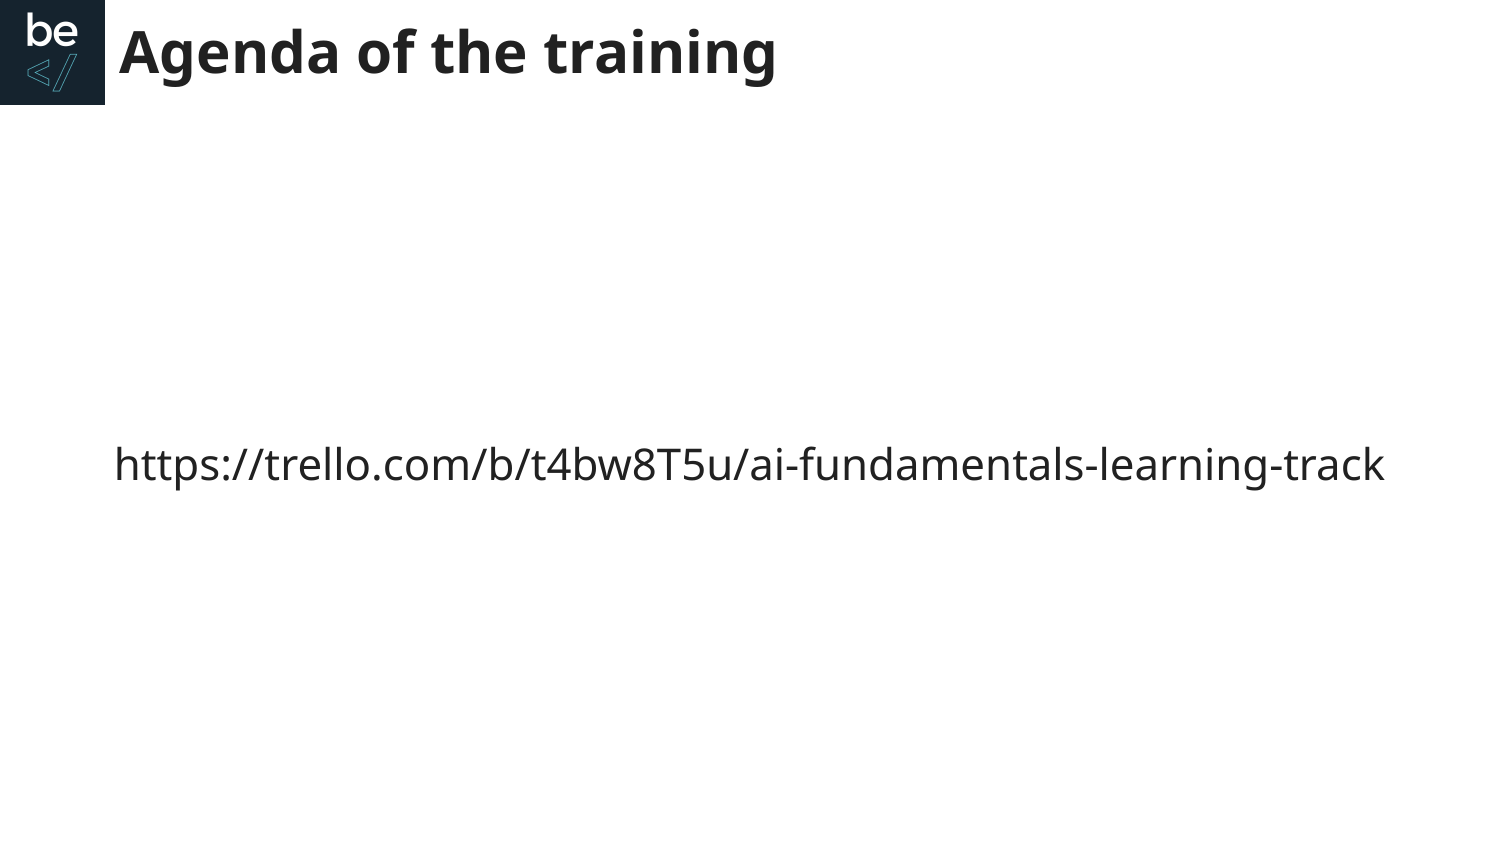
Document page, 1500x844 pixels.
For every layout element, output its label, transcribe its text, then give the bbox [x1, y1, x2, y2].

text_box https://trello.com/b/t4bw8T5u/ai-fundamentals-learning-track [88, 413, 1411, 607]
text_box Agenda of the training [105, 0, 1448, 133]
picture [0, 0, 105, 105]
